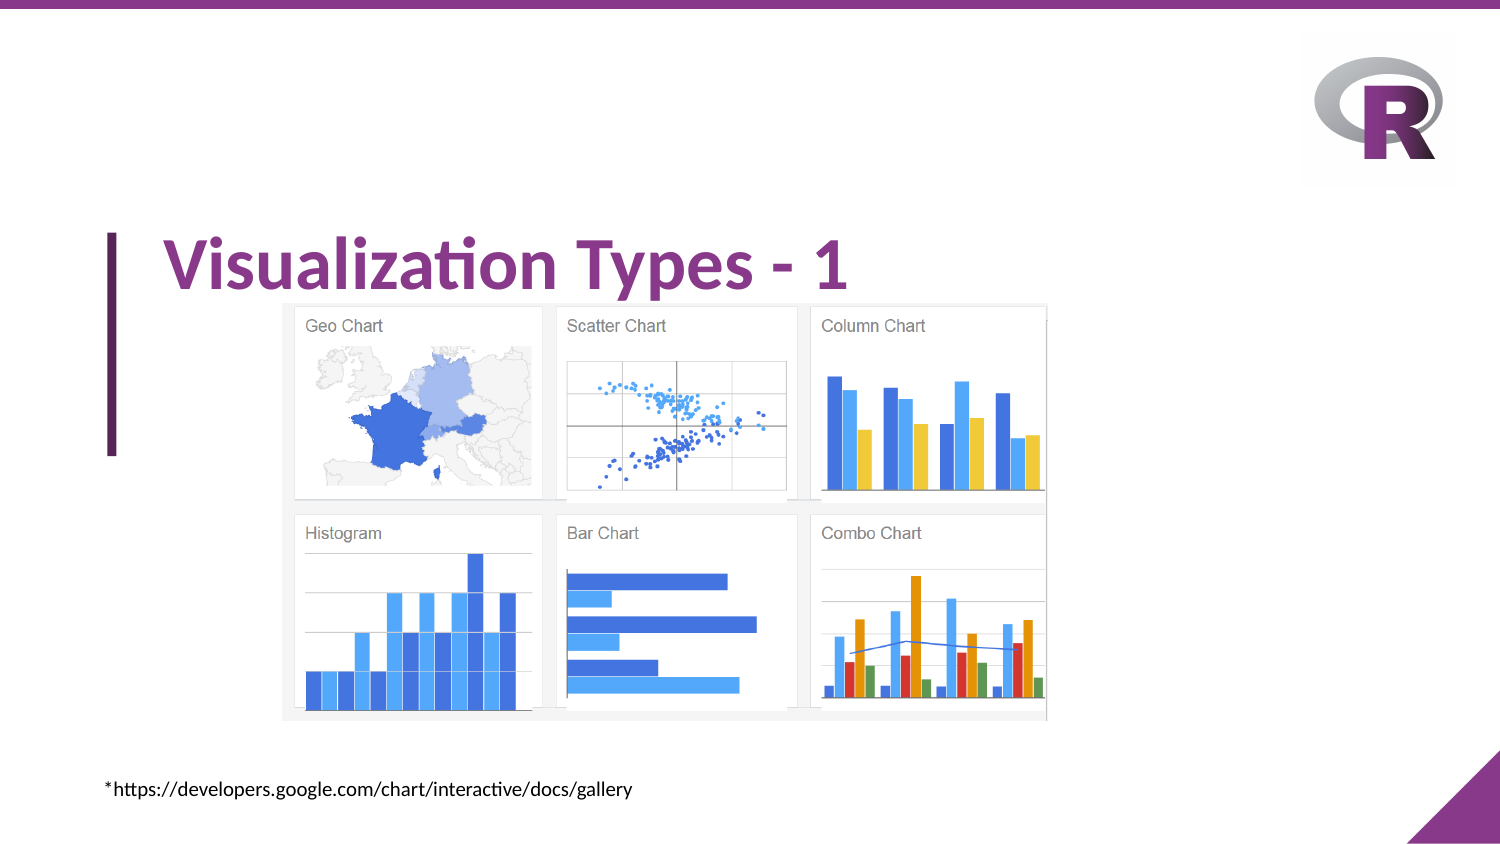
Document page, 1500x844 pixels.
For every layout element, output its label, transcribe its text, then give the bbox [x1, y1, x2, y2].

picture [1300, 30, 1457, 187]
title Visualization Types - 1 [148, 199, 1258, 390]
picture [277, 303, 1048, 721]
text_box *https://developers.google.com/chart/interactive/docs/gallery [88, 767, 1081, 808]
